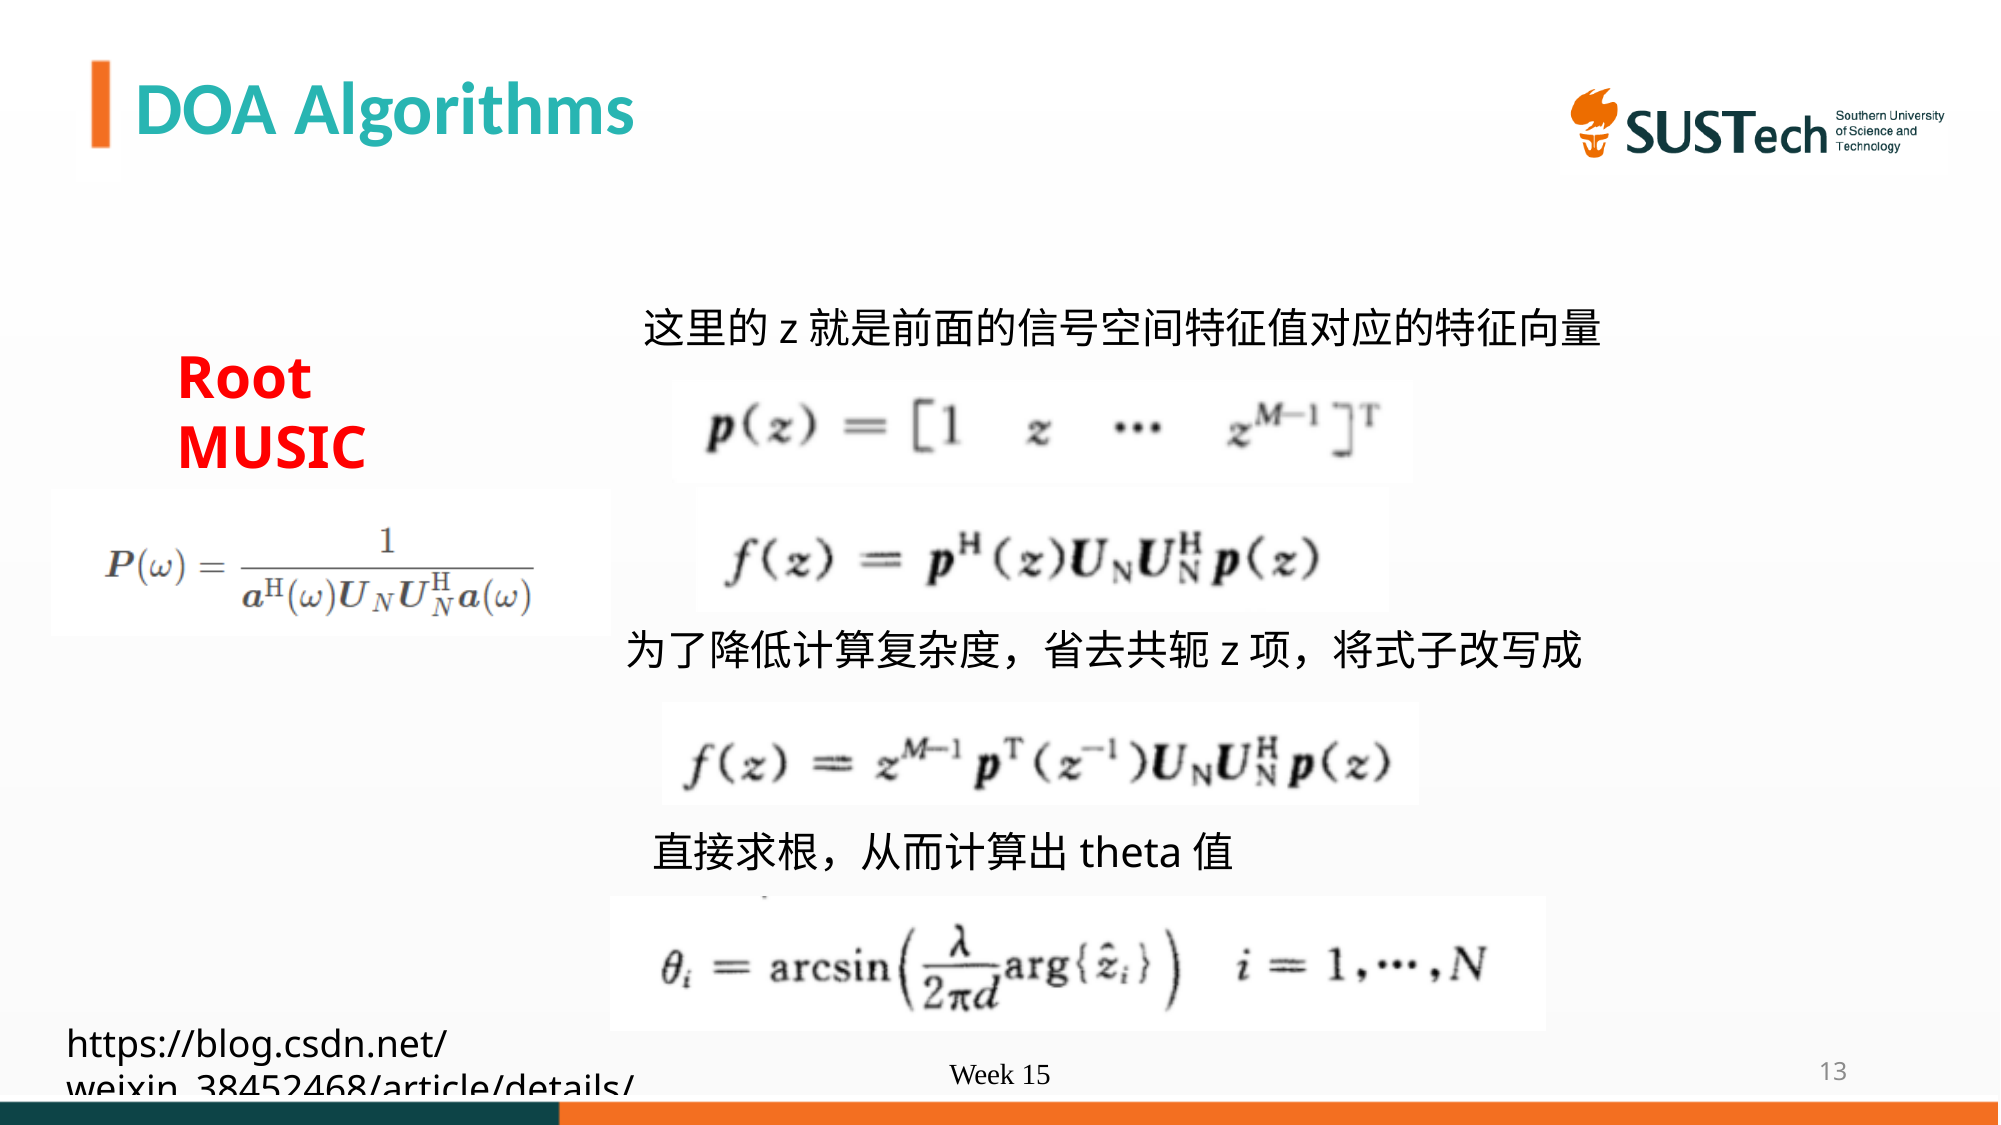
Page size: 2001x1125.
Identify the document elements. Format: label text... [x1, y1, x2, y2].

picture [0, 1095, 1998, 1125]
text_box 直接求根，从而计算出theta值 [637, 818, 1638, 883]
text_box DOA Algorithms [120, 1, 1846, 220]
picture [76, 27, 121, 182]
picture [610, 896, 1546, 1031]
picture [662, 702, 1419, 805]
text_box https://blog.csdn.net/weixin_38452468/article/details/73274627 [51, 1012, 758, 1095]
slide_number 13 [1412, 1042, 1863, 1095]
picture [1560, 79, 1948, 175]
picture [51, 489, 611, 636]
picture [696, 487, 1389, 612]
text_box 为了降低计算复杂度，省去共轭z项，将式子改写成 [610, 616, 1612, 682]
picture [672, 380, 1413, 483]
text_box 这里的z就是前面的信号空间特征值对应的特征向量 [628, 294, 1630, 360]
footer Week 15 [758, 1042, 1338, 1095]
text_box Root MUSIC [162, 332, 526, 488]
